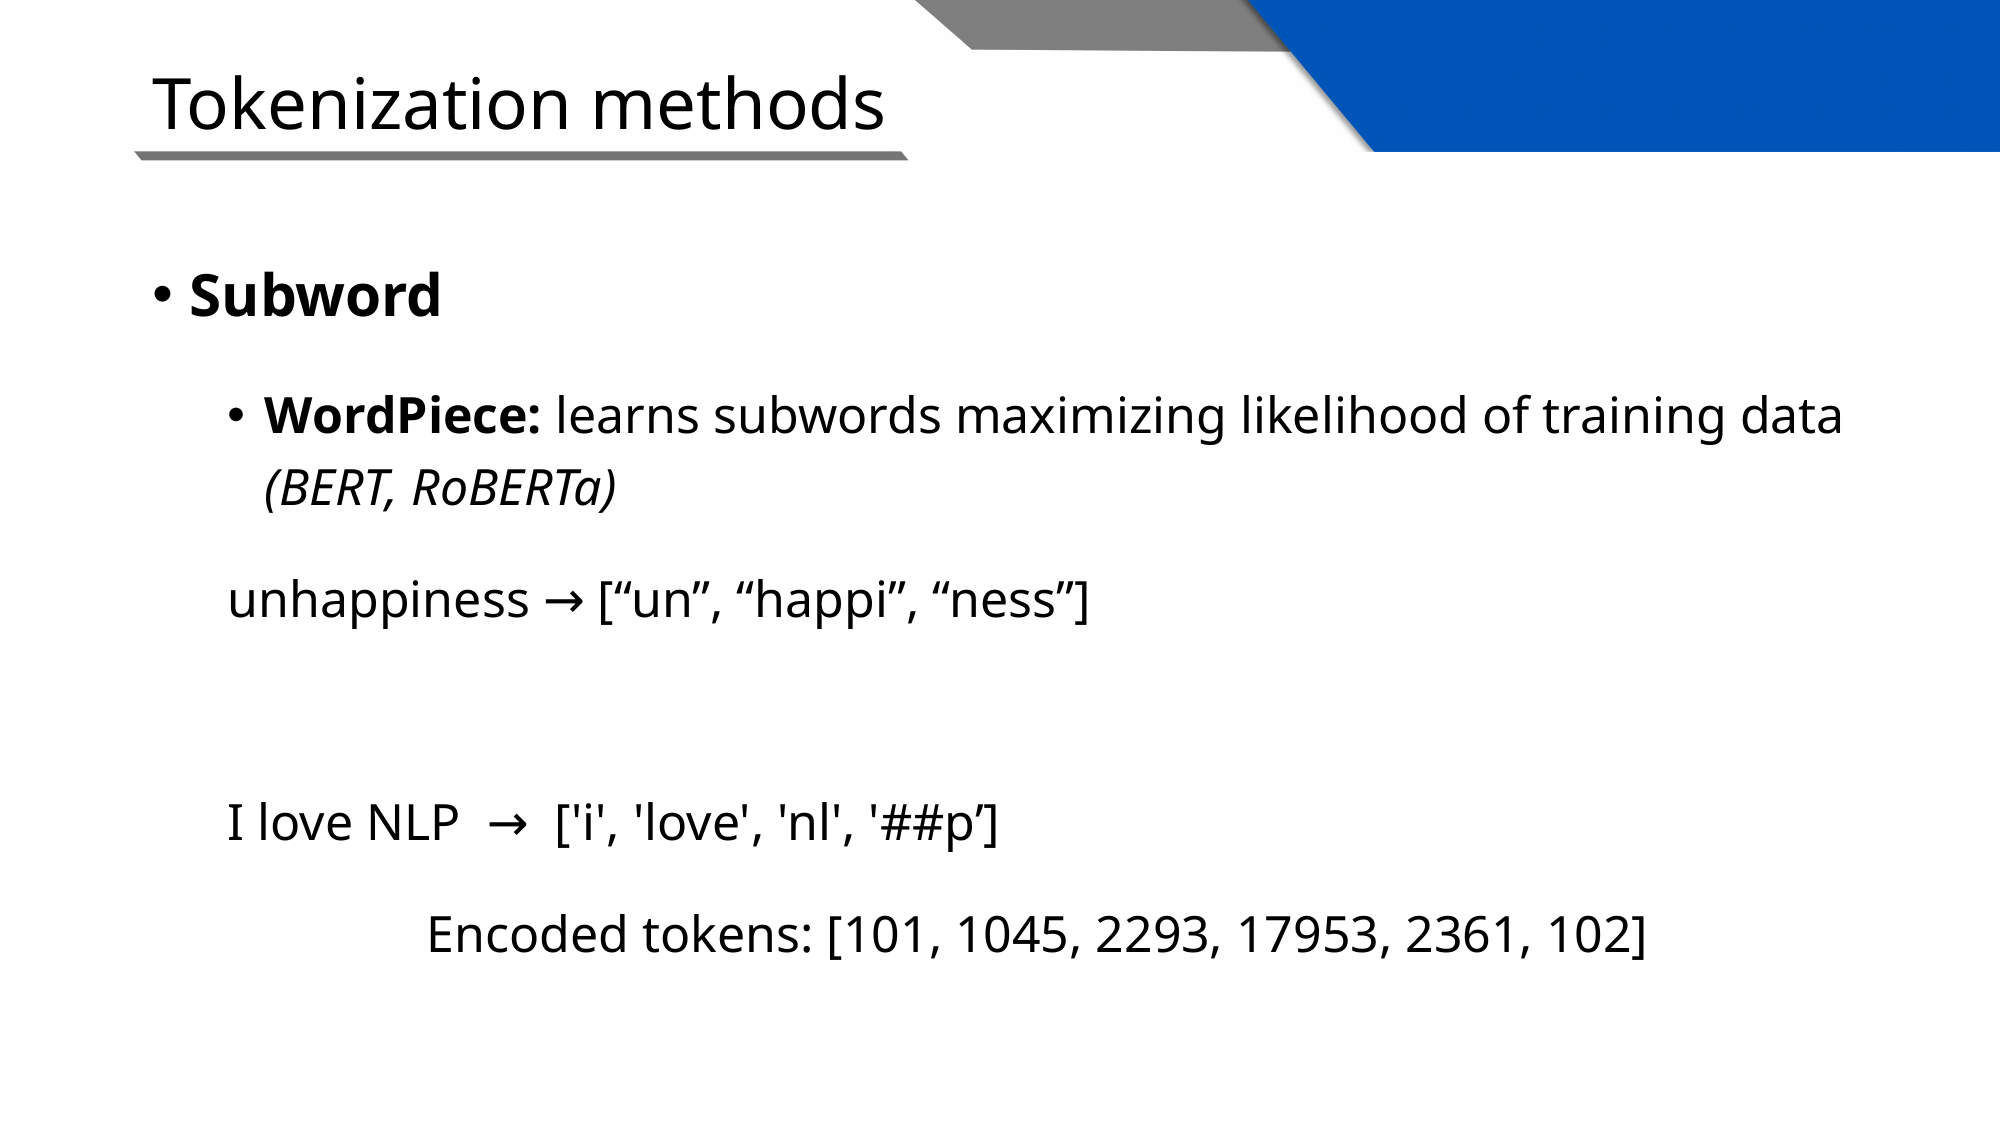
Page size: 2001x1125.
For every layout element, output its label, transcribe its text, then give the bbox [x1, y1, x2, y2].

picture [887, 0, 2000, 152]
title Tokenization methods [137, 59, 1863, 153]
list Subword WordPiece: learns subwords maximizing likelihood of training data (BERT, RoBERTa) unhappiness → [“un”, “happi”, “ness”] I love NLP → ['i', 'love', 'nl', '##p’] Encoded tokens: [101, 1045, 2293, 17953, 2361, 102] [137, 236, 1863, 1043]
